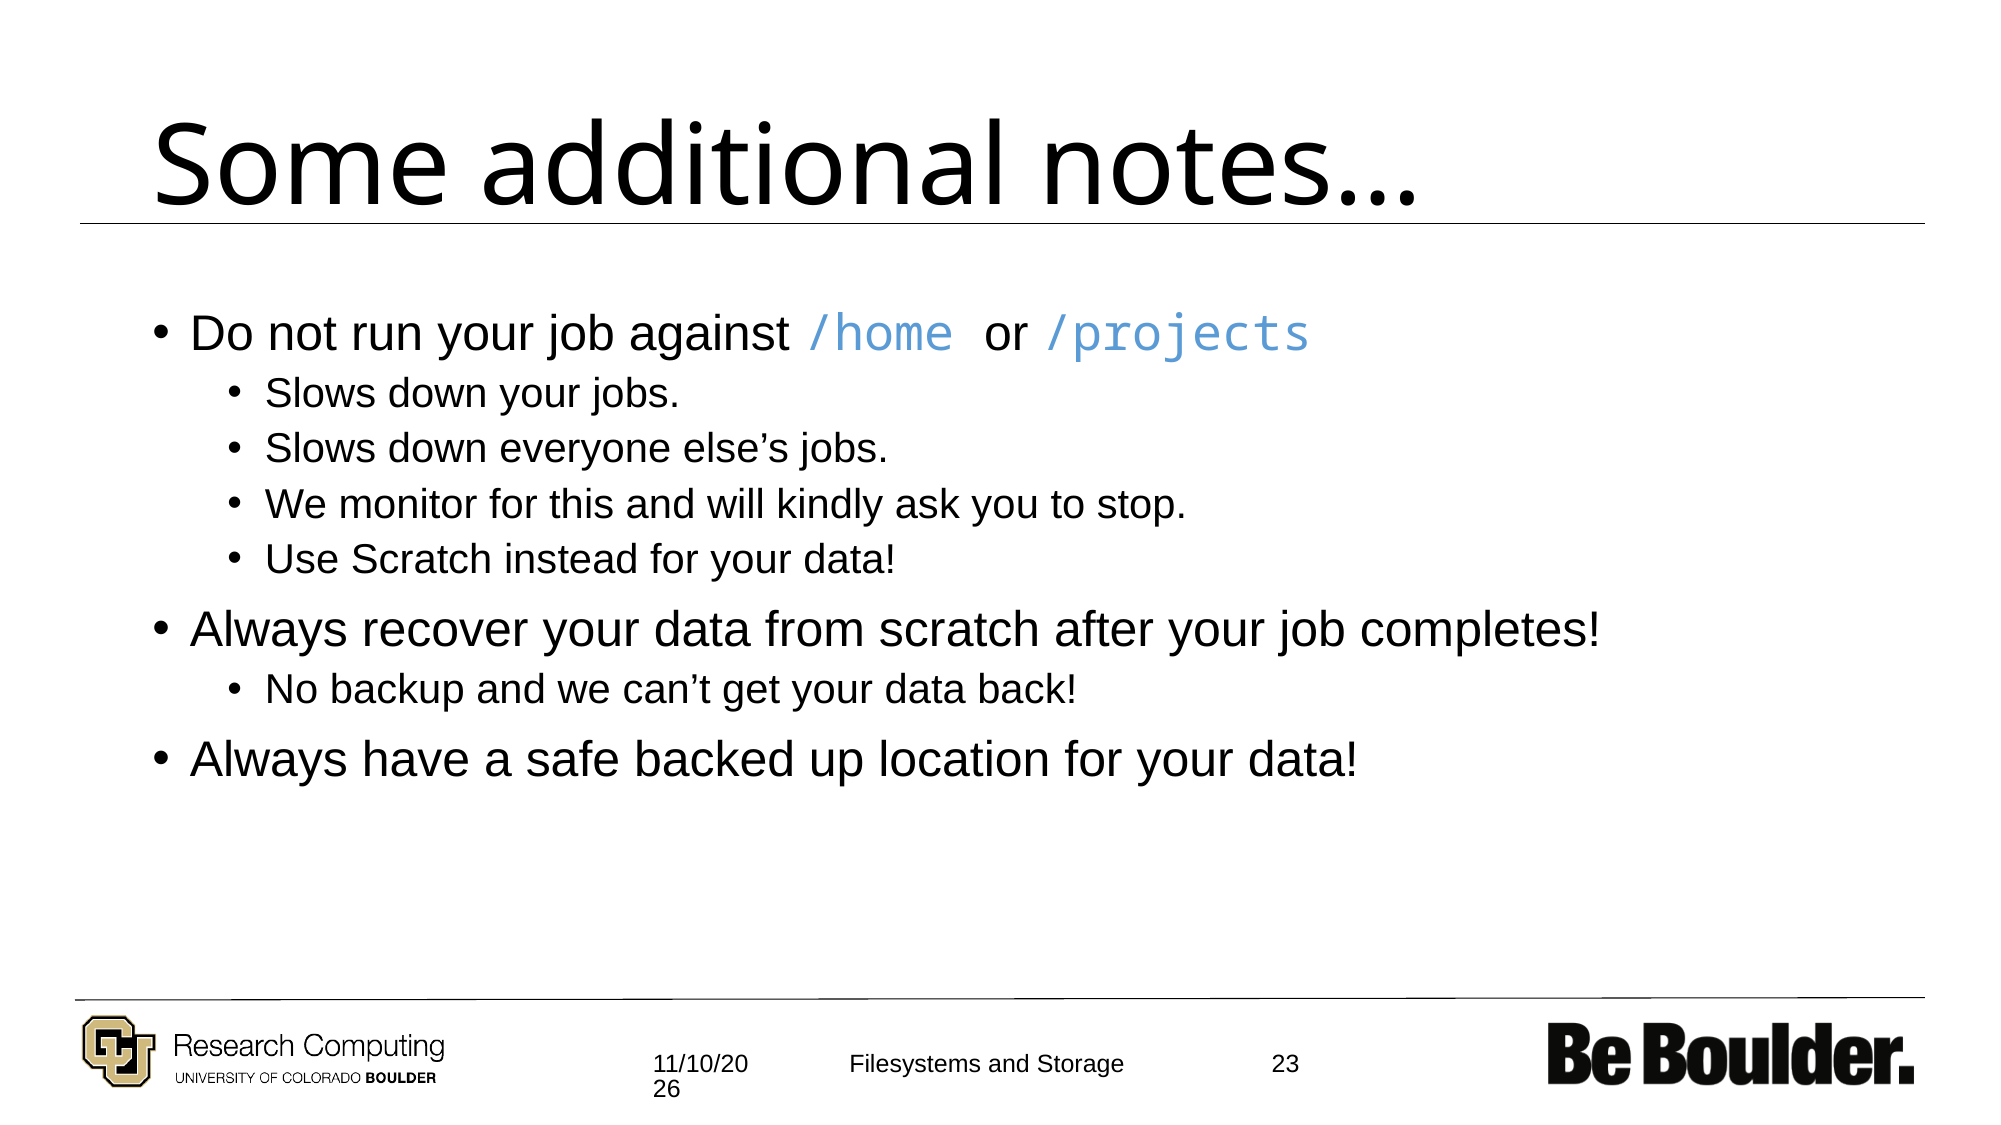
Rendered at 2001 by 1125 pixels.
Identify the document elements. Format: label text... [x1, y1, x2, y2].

picture [81, 1015, 444, 1088]
list Do not run your job against /home or /projects Slows down your jobs. Slows down everyone else’s jobs. We monitor for this and will kindly ask you to stop. Use Scratch instead for your data! Always recover your data from scratch after your job completes! No backup and we can’t get your data back! Always have a safe backed up location for your data! [137, 299, 1863, 983]
slide_number 23 [1202, 1032, 1315, 1093]
picture [1524, 1015, 1938, 1088]
title Some additional notes… [137, 59, 1863, 278]
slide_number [637, 1032, 772, 1093]
footer Filesystems and Storage [772, 1032, 1202, 1093]
